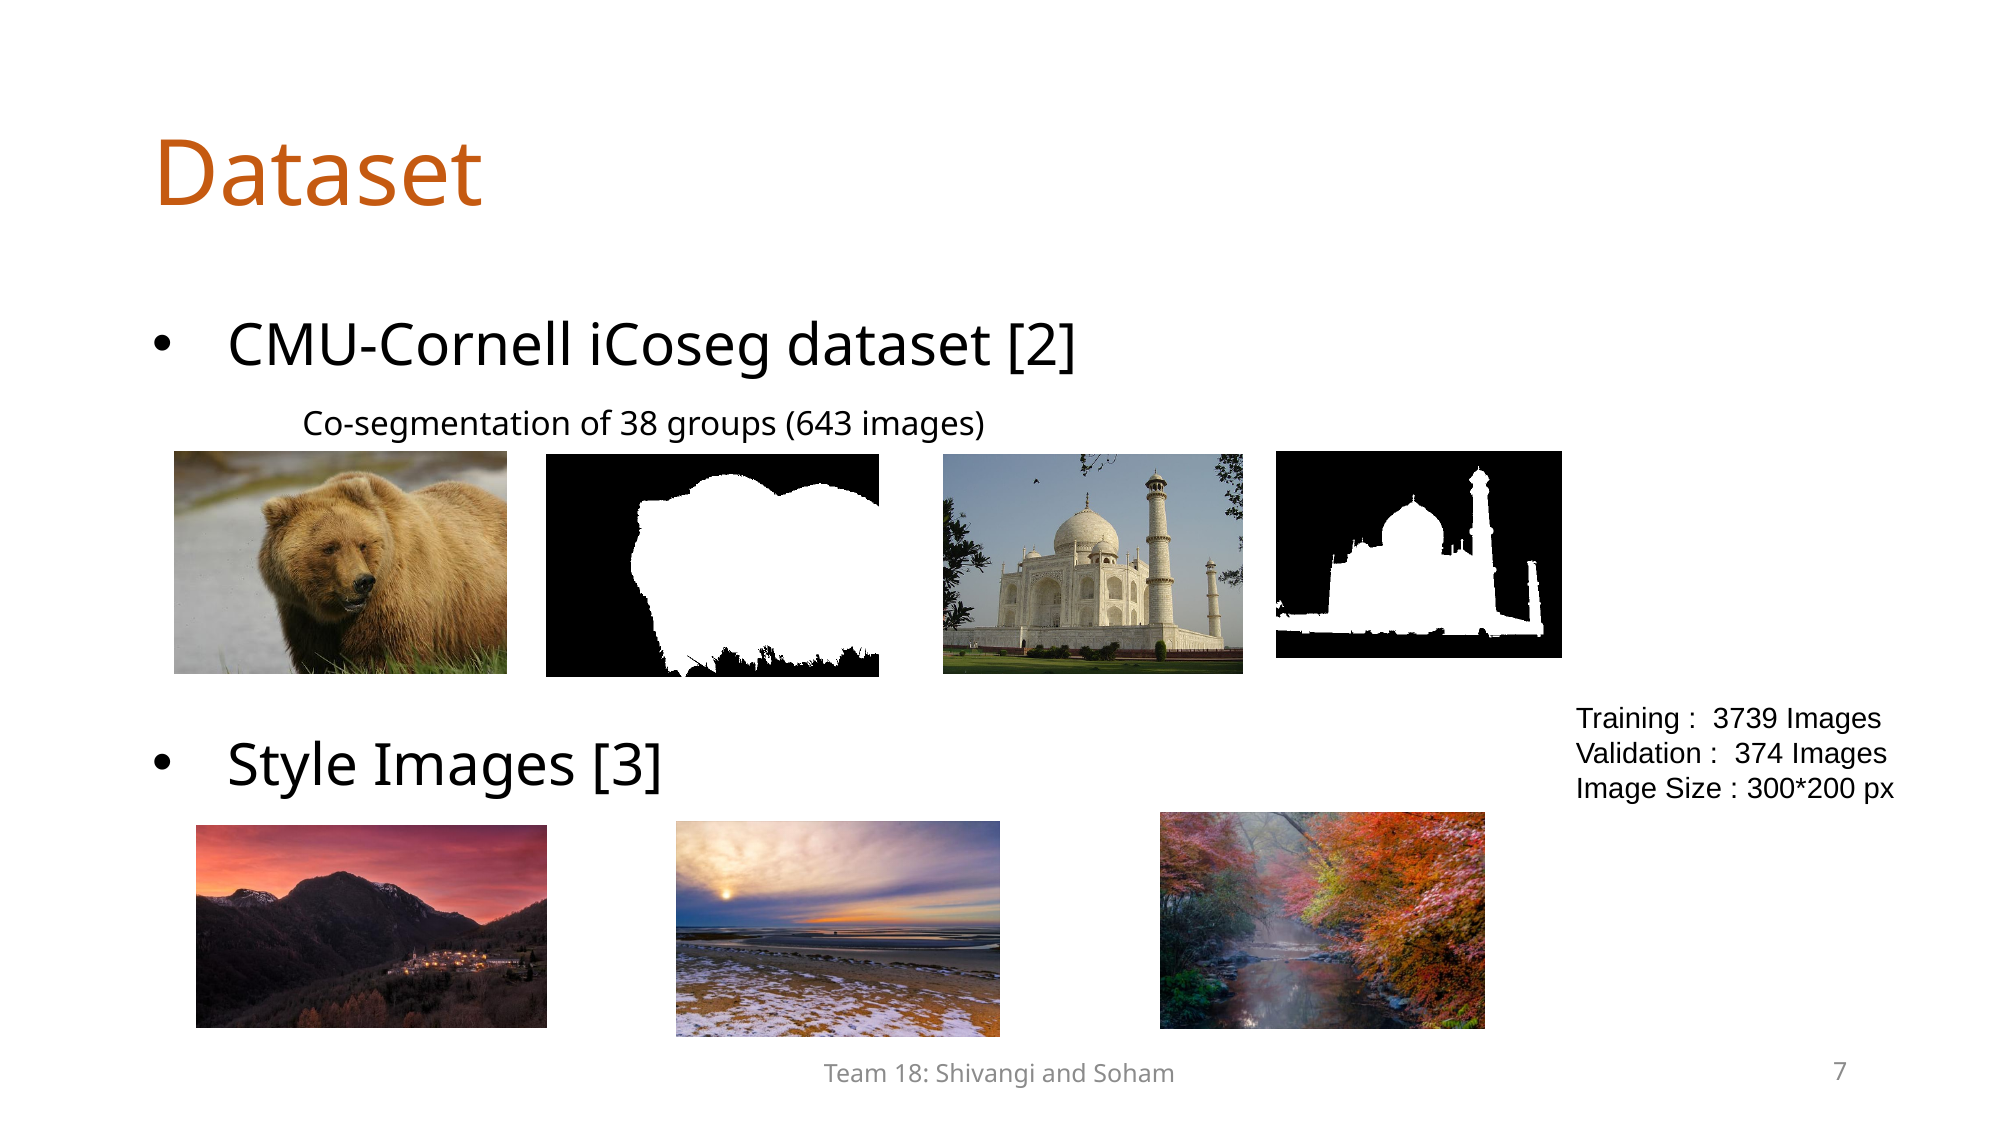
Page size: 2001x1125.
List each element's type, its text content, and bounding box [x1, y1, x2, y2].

text_box 7 [1412, 1042, 1863, 1103]
picture [676, 821, 1001, 1038]
text_box Team 18: Shivangi and Soham [662, 1042, 1338, 1103]
picture [943, 454, 1243, 674]
picture [1160, 812, 1485, 1029]
picture [545, 454, 879, 677]
text_box Training : 3739 Images Validation : 374 Images Image Size : 300*200 px [1561, 691, 1935, 812]
text_box CMU-Cornell iCoseg dataset [2] Co-segmentation of 38 groups (643 images) Style Images [3] [137, 299, 1863, 1014]
text_box Dataset [137, 59, 1863, 278]
picture [1275, 451, 1562, 658]
picture [195, 824, 547, 1029]
picture [174, 451, 508, 674]
